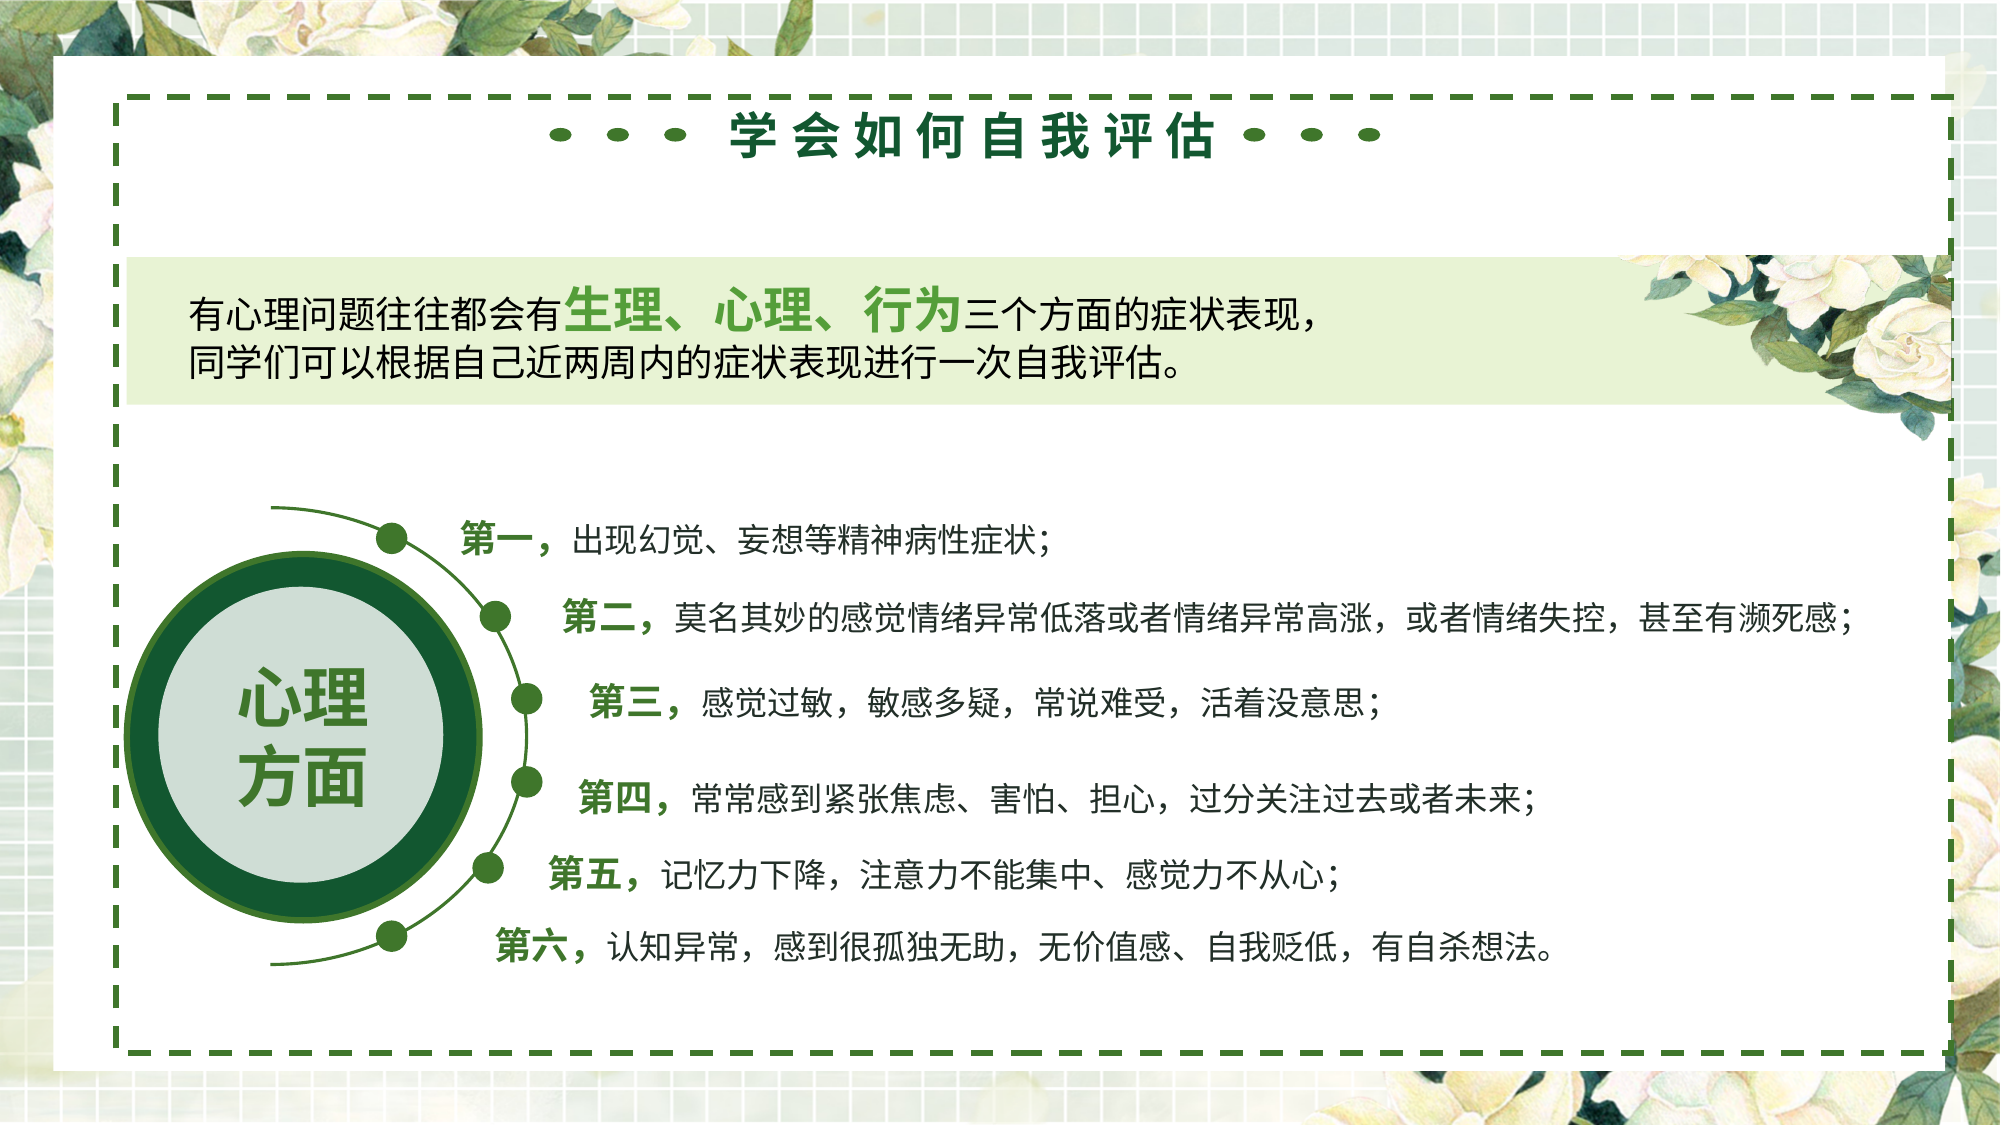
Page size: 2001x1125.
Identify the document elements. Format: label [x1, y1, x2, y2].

text_box [1946, 96, 1952, 255]
text_box [363, 96, 1582, 173]
text_box [1946, 449, 1952, 1054]
picture [0, 0, 2001, 1125]
text_box [126, 553, 480, 921]
